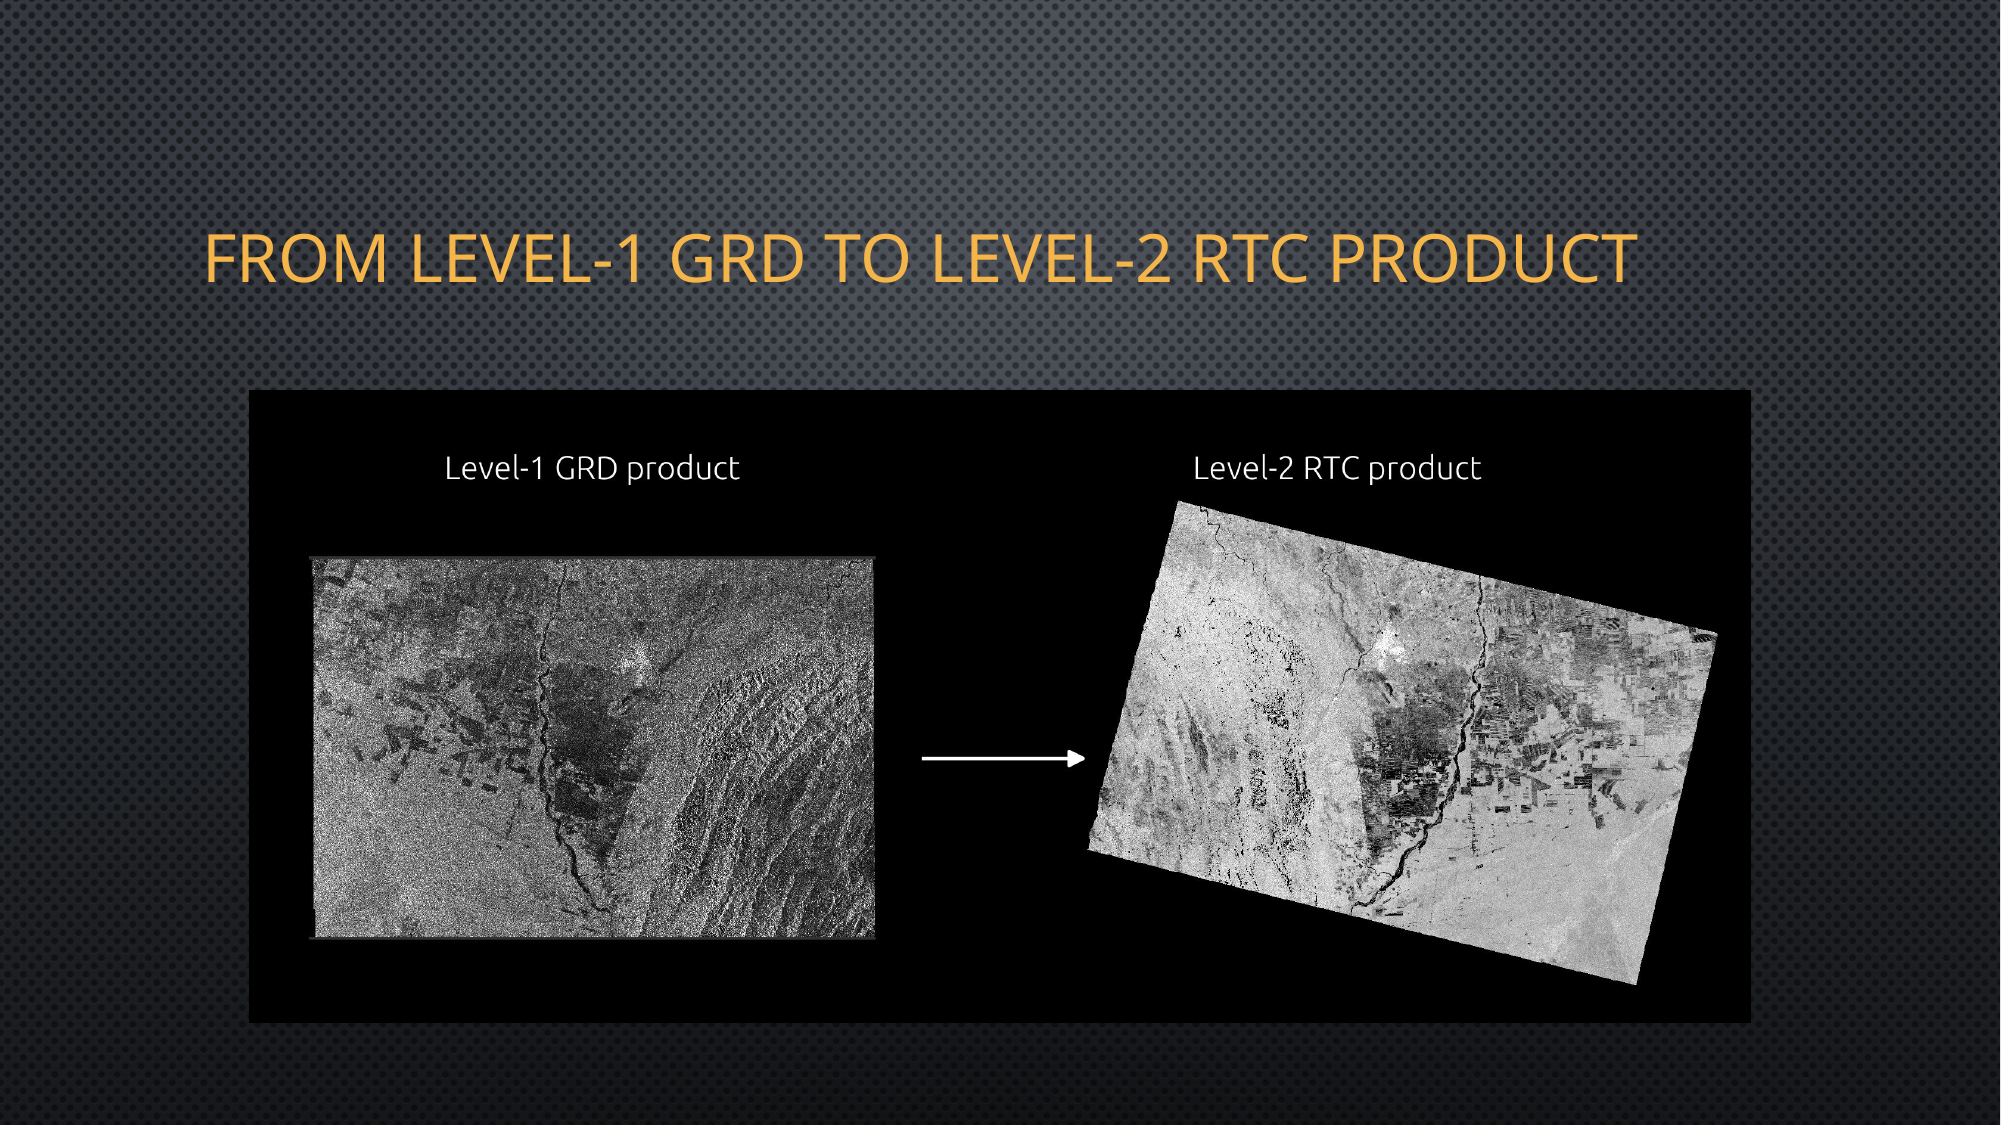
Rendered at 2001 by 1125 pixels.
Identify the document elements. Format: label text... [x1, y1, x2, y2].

title From Level-1 GRD to Level-2 RTC product [187, 99, 1813, 413]
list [248, 390, 1751, 1023]
